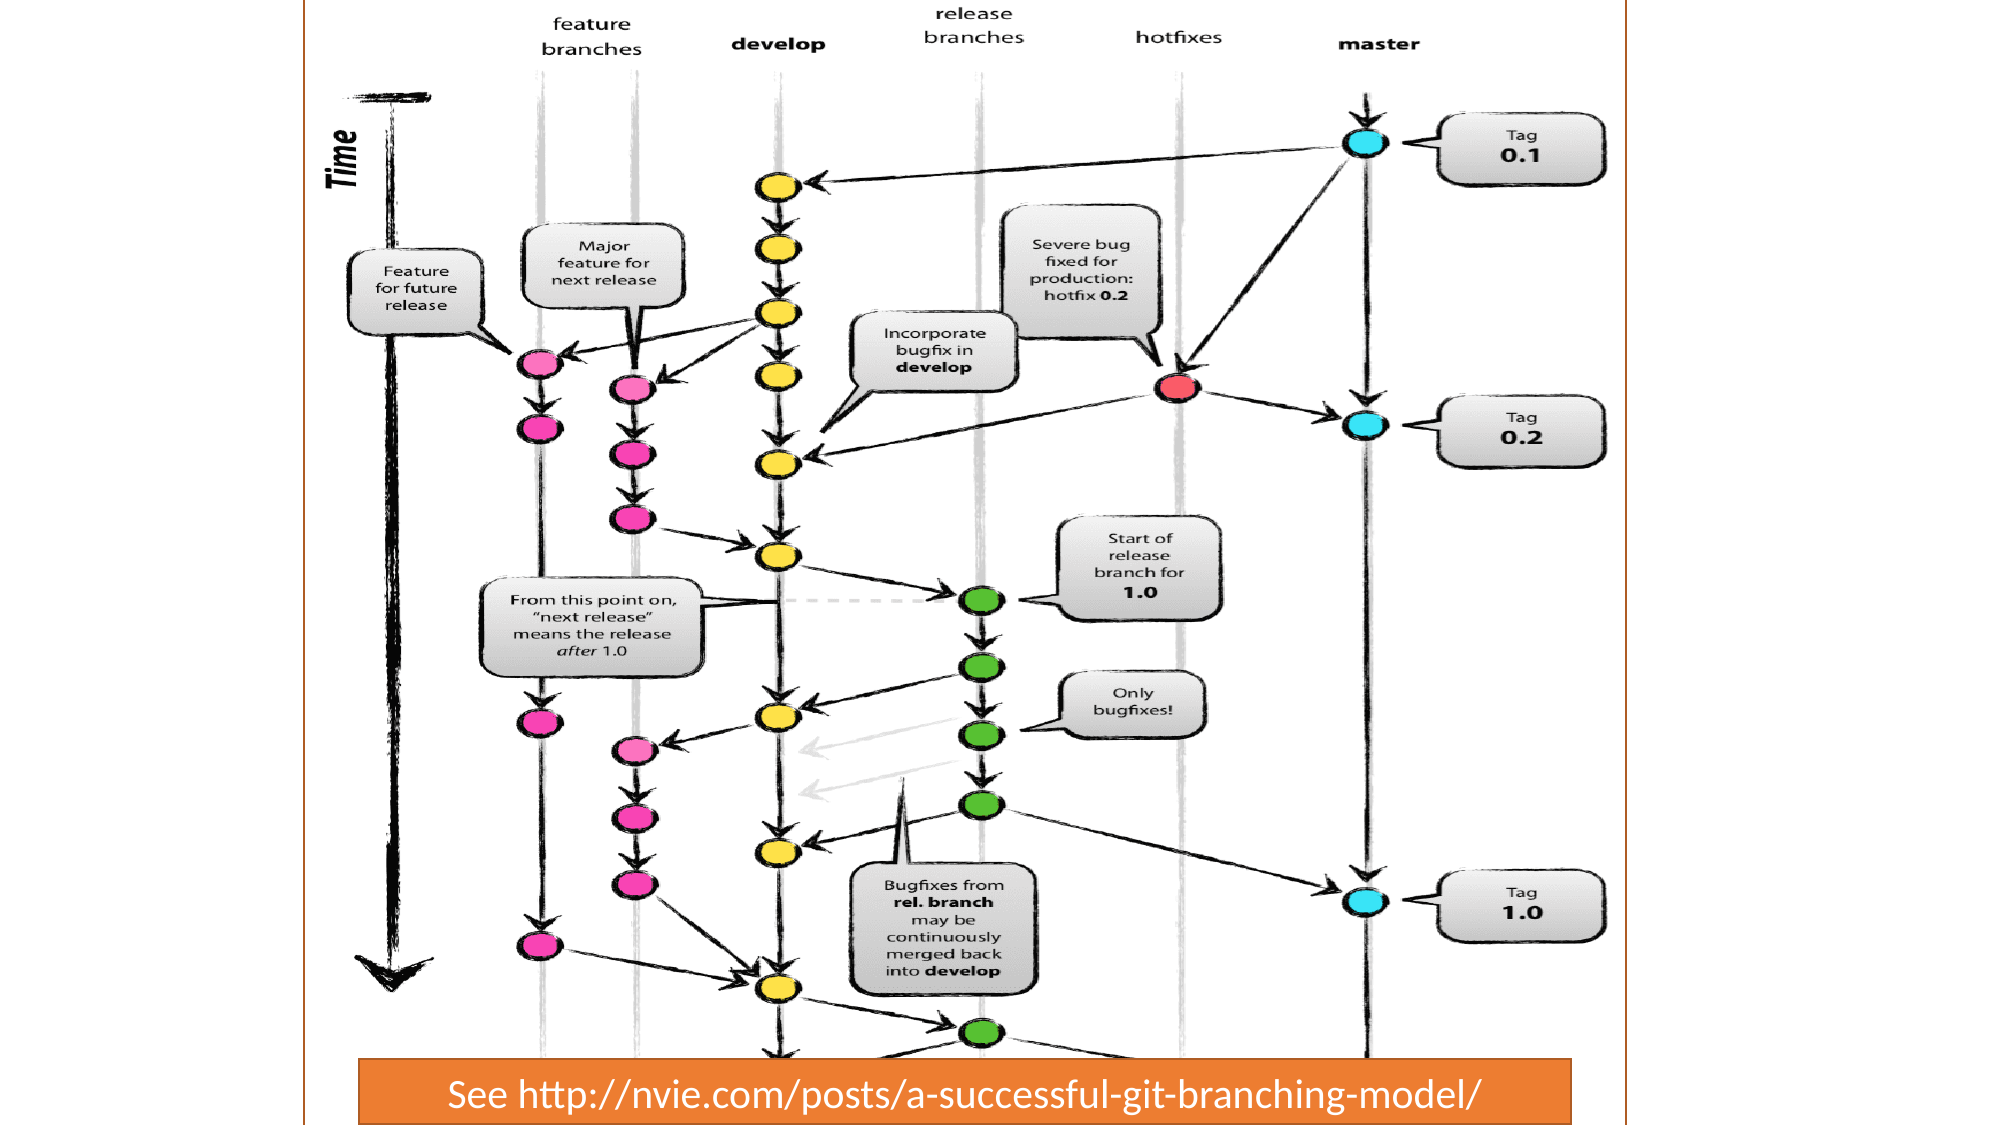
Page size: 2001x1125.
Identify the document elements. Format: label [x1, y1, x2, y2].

picture [305, 0, 1626, 1125]
